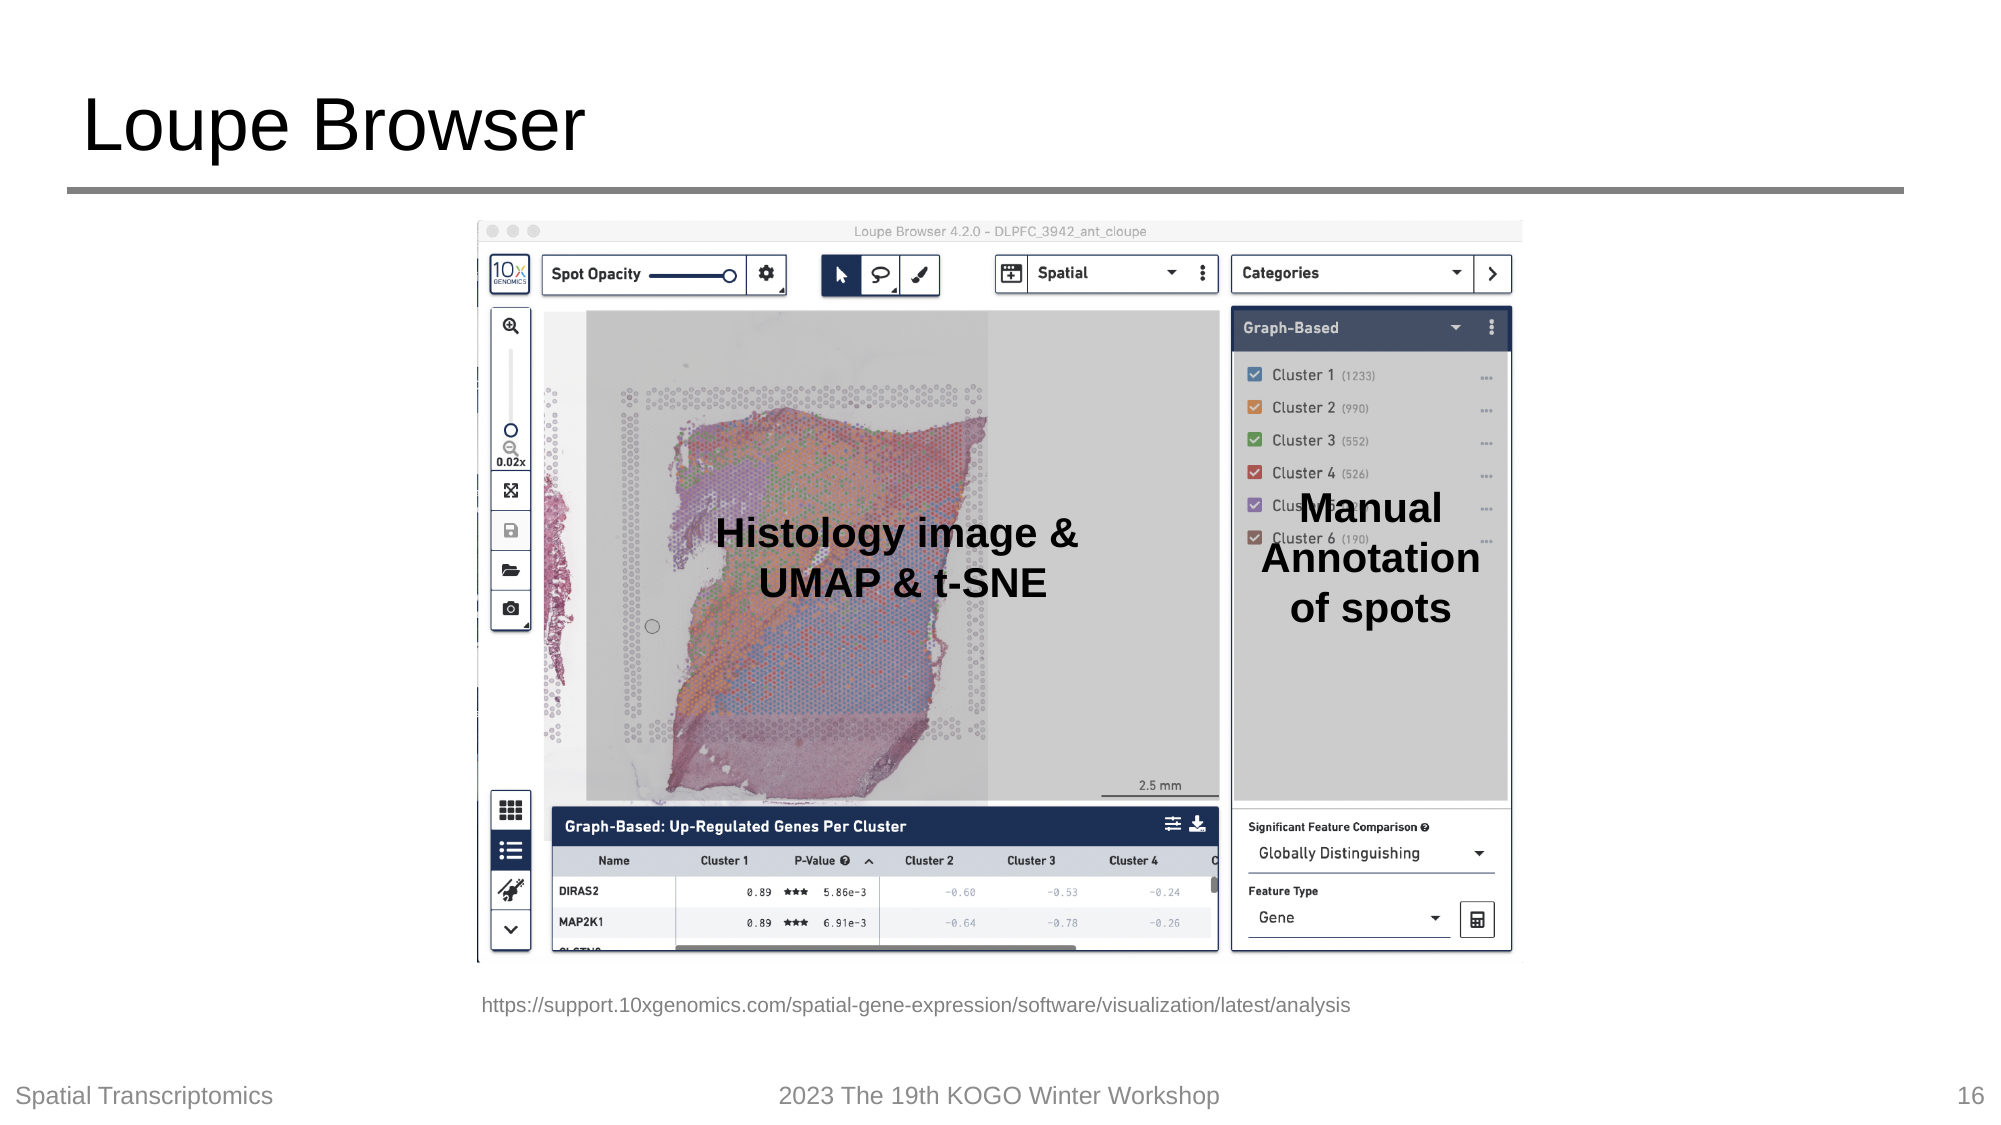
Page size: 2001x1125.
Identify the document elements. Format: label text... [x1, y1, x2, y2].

title Loupe Browser [67, 61, 1905, 191]
footer 2023 The 19th KOGO Winter Workshop [662, 1065, 1338, 1125]
slide_number 16 [1917, 1065, 2000, 1125]
slide_number Spatial Transcriptomics [0, 1065, 450, 1125]
picture [466, 212, 1523, 963]
text_box https://support.10xgenomics.com/spatial-gene-expression/software/visualization/latest/analysis [466, 984, 1421, 1025]
